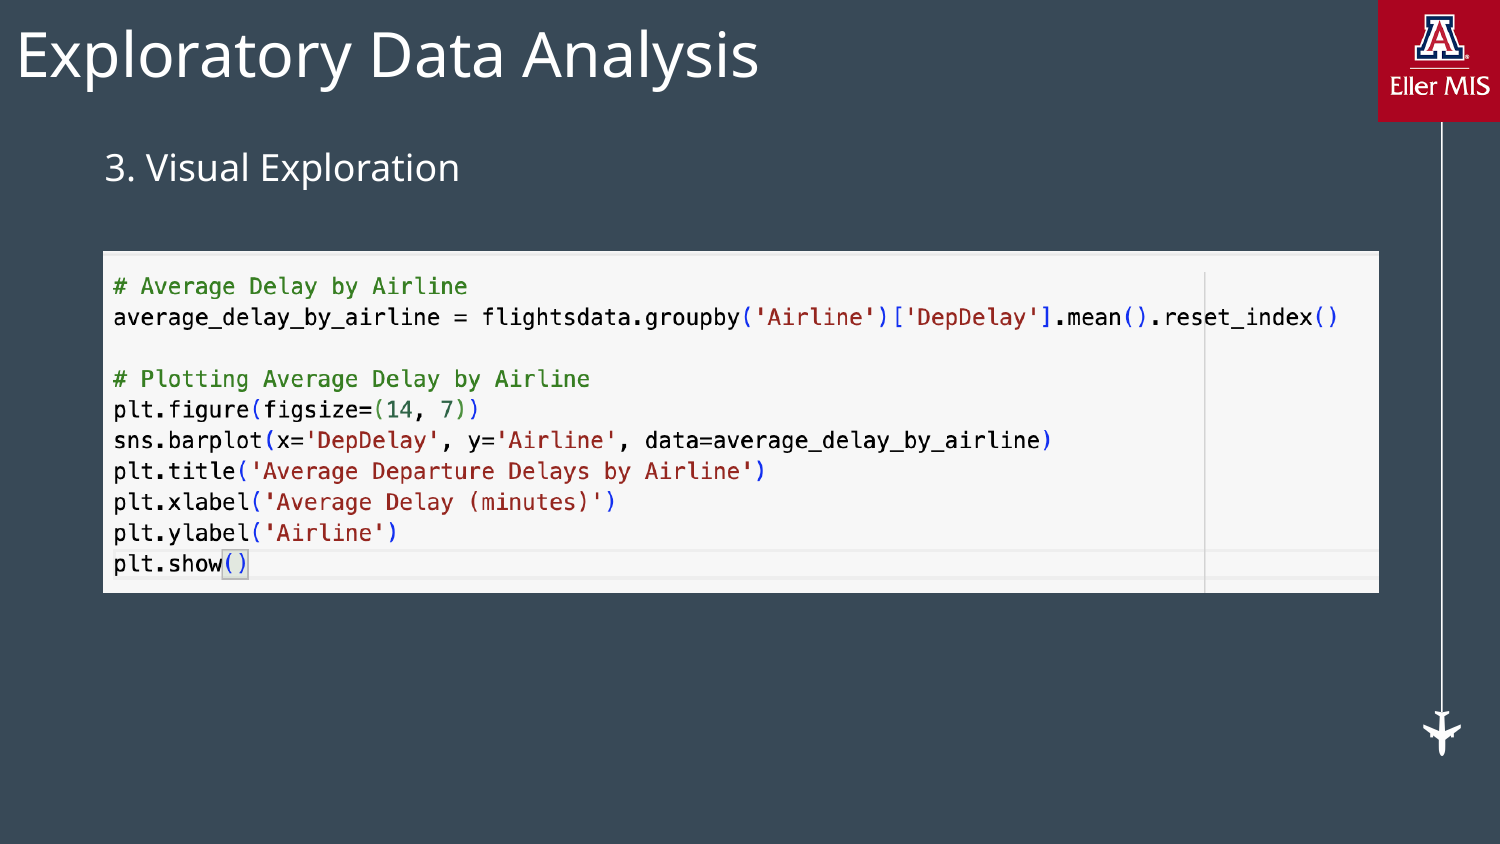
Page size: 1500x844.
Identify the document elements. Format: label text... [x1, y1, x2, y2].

picture [102, 251, 1379, 593]
picture [1420, 711, 1464, 756]
title Exploratory Data Analysis [0, 0, 1264, 94]
picture [1377, 0, 1500, 122]
text_box 3. Visual Exploration [89, 129, 1354, 223]
